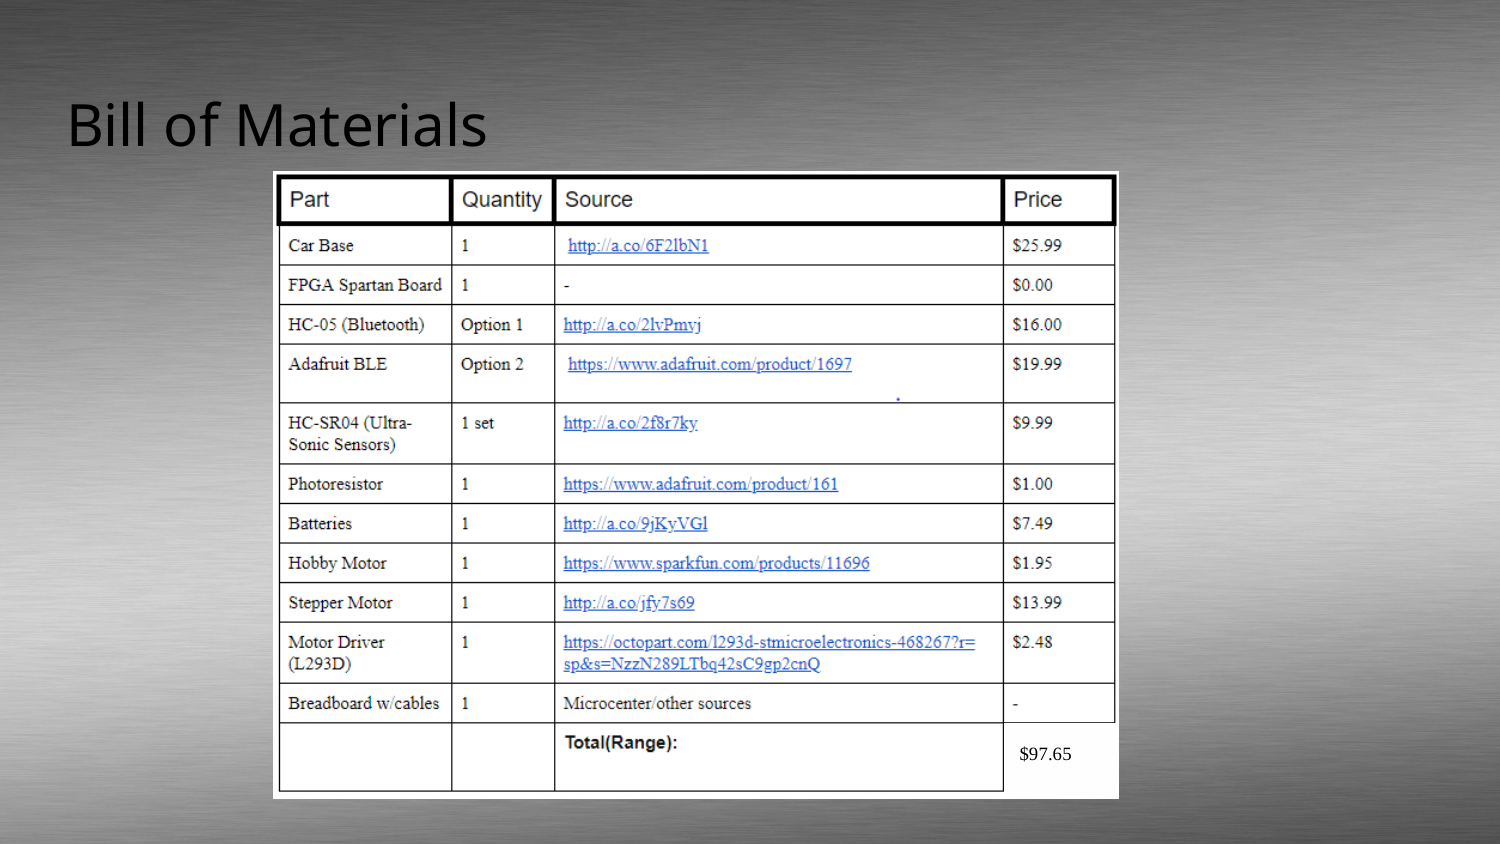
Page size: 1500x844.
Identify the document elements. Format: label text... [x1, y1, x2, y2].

picture [0, 0, 1500, 844]
title Bill of Materials [51, 72, 1449, 167]
